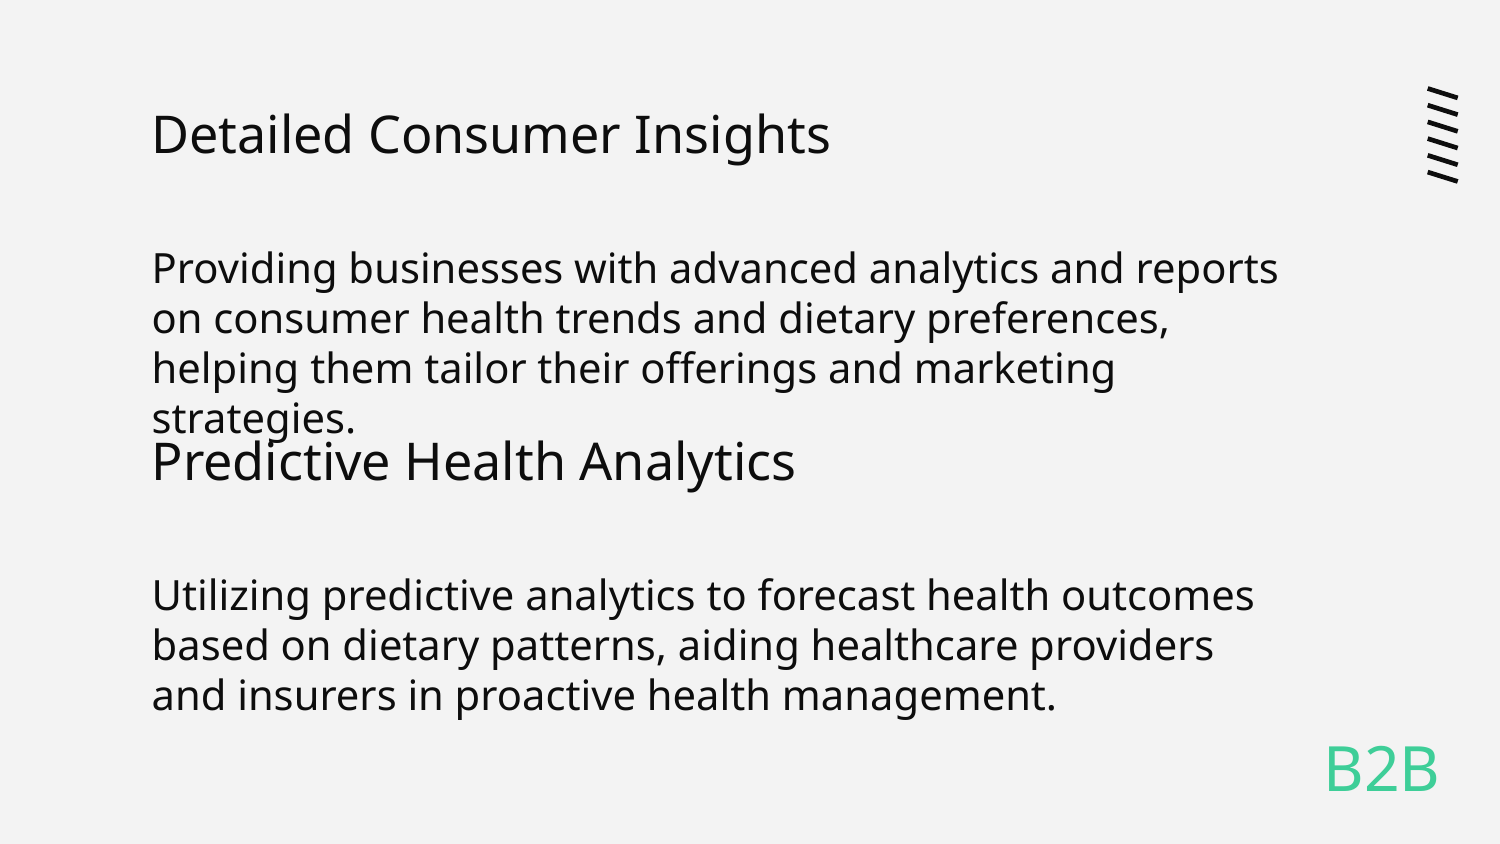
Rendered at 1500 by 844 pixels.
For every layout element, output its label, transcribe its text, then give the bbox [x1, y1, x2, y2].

text_box Utilizing predictive analytics to forecast health outcomes based on dietary patterns, aiding healthcare providers and insurers in proactive health management. [136, 553, 1302, 782]
text_box Providing businesses with advanced analytics and reports on consumer health trends and dietary preferences, helping them tailor their offerings and marketing strategies. [136, 226, 1302, 413]
title Detailed Consumer Insights [136, 86, 1092, 226]
text_box Predictive Health Analytics [136, 413, 1092, 497]
text_box B2B [1301, 714, 1463, 823]
